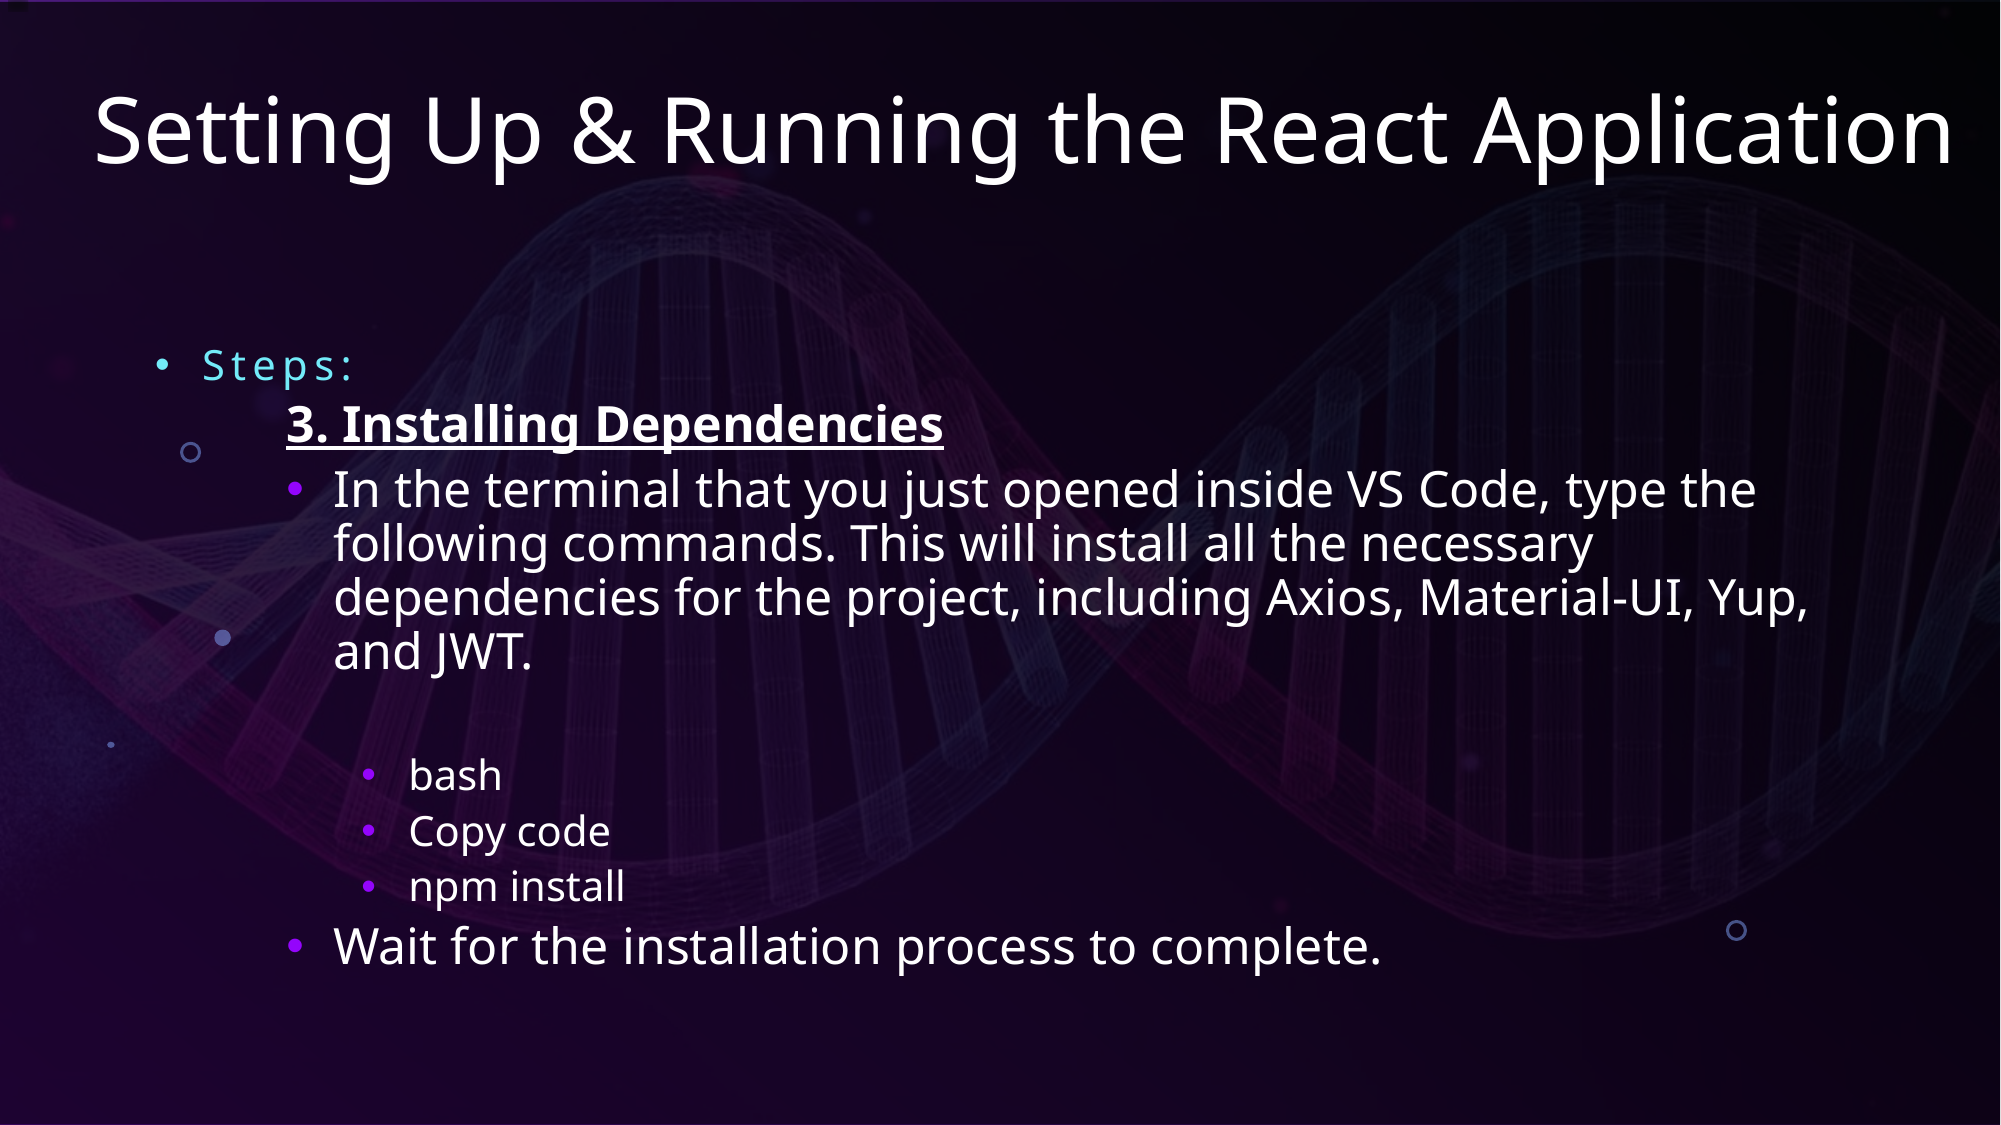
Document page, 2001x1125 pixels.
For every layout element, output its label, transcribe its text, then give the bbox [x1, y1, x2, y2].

text_box Steps: 3. Installing Dependencies In the terminal that you just opened inside VS Code, type the following commands. This will install all the necessary dependencies for the project, including Axios, Material-UI, Yup, and JWT. bash Copy code npm install Wait for the installation process to complete. [140, 265, 1920, 1066]
title Setting Up & Running the React Application [36, 73, 2000, 194]
